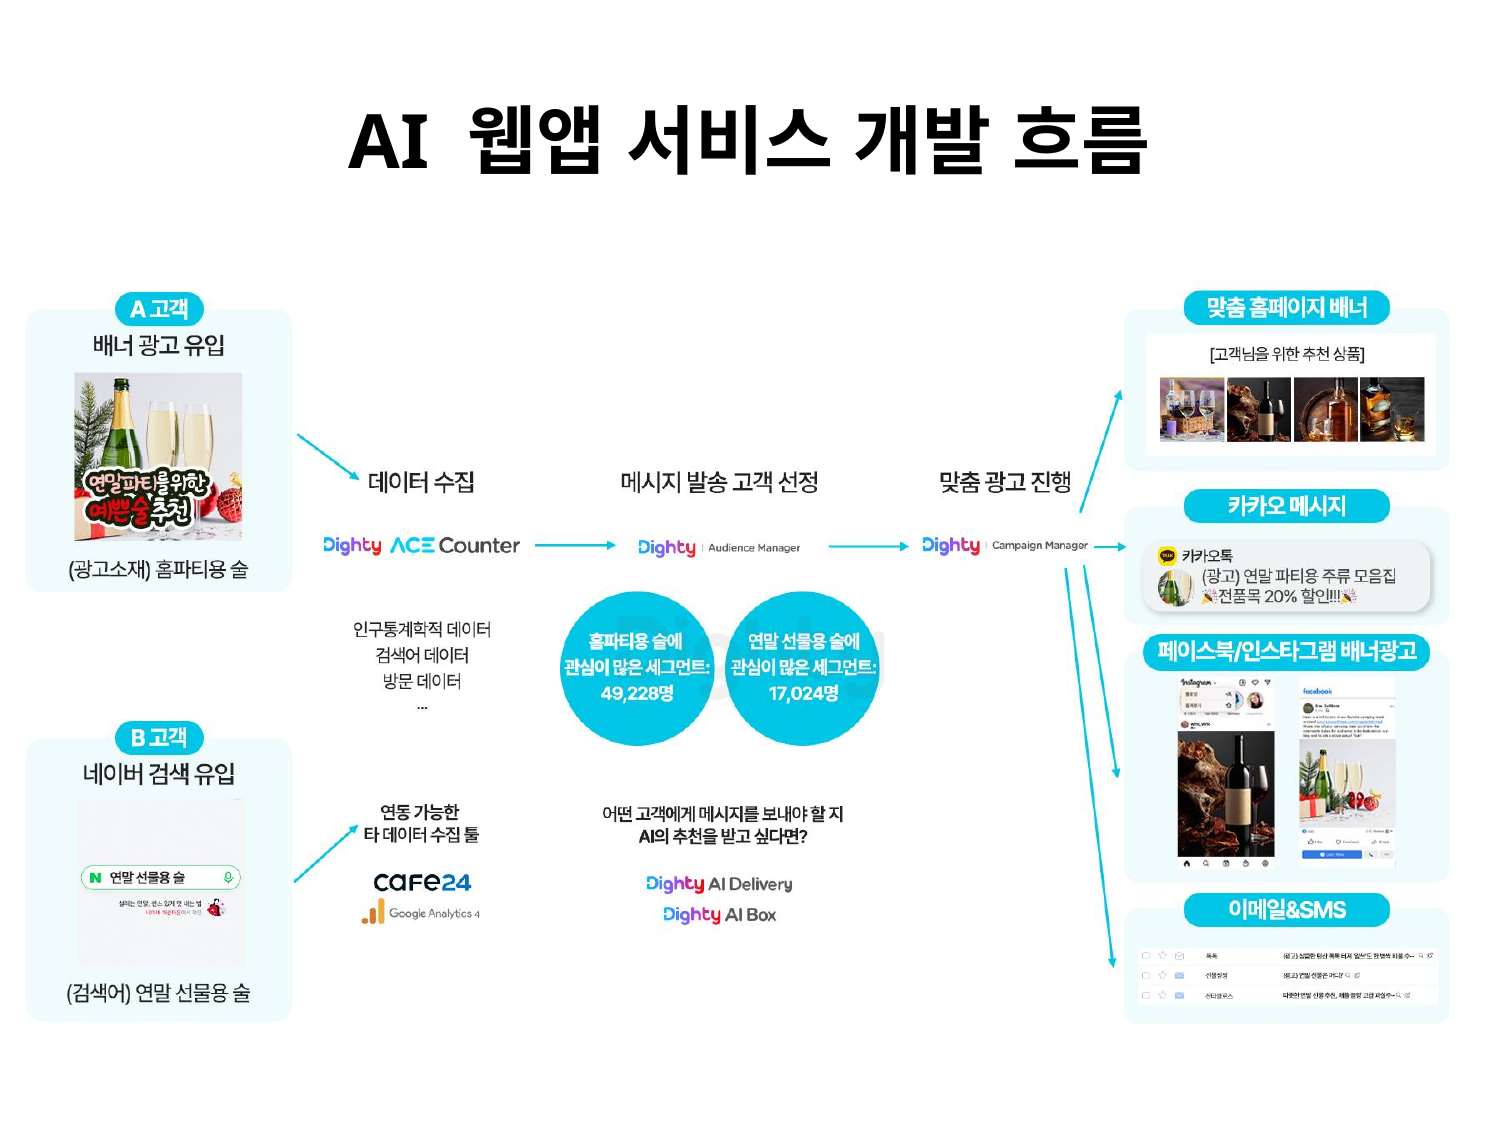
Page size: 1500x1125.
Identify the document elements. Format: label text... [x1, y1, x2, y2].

picture [0, 265, 1500, 1050]
title AI 웹앱 서비스 개발 흐름 [75, 45, 1425, 233]
